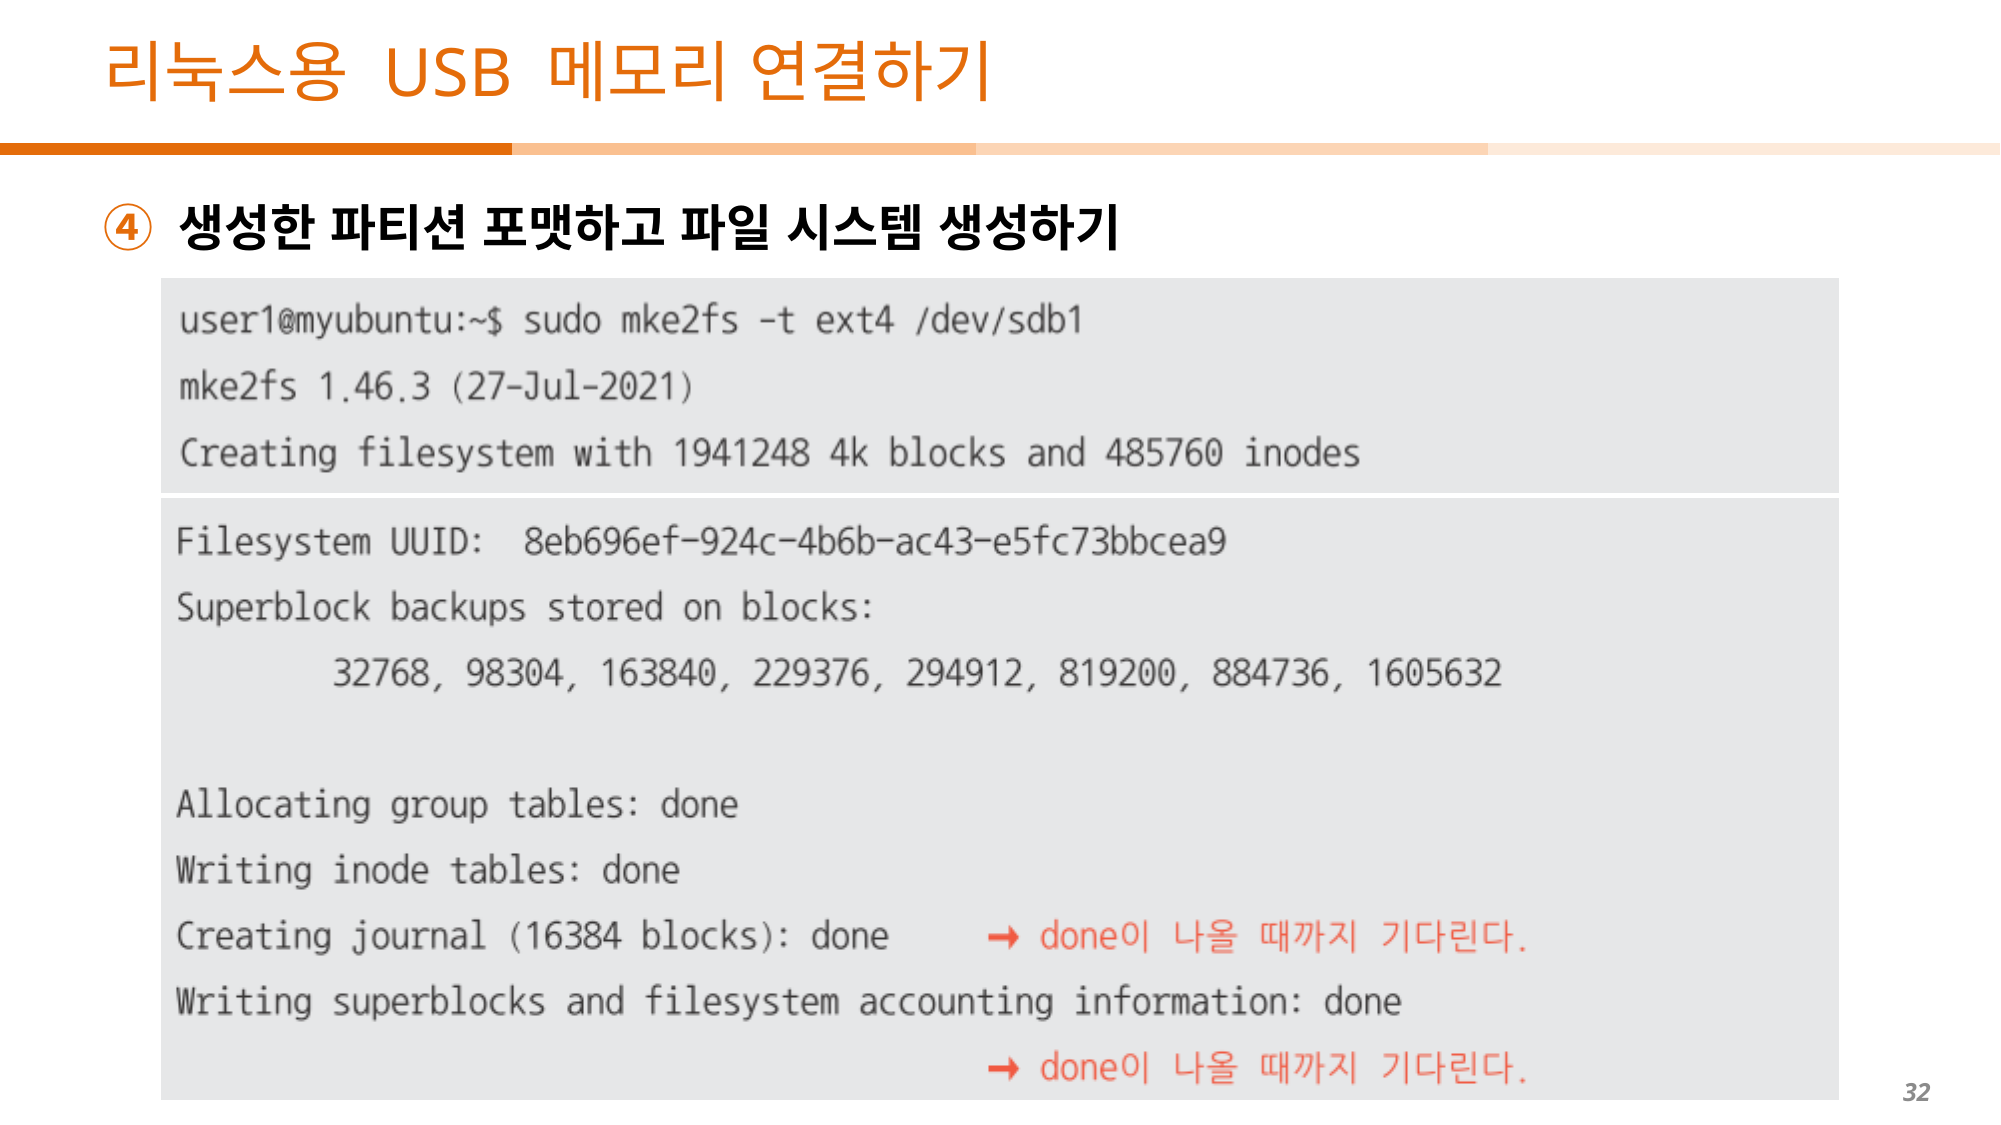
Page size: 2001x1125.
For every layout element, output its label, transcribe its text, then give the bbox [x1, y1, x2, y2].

picture [161, 278, 1839, 493]
title 리눅스용 USB 메모리 연결하기 [88, 18, 1920, 122]
list 생성한 파티션 포맷하고 파일 시스템 생성하기 [88, 176, 1920, 1083]
picture [161, 498, 1839, 1100]
